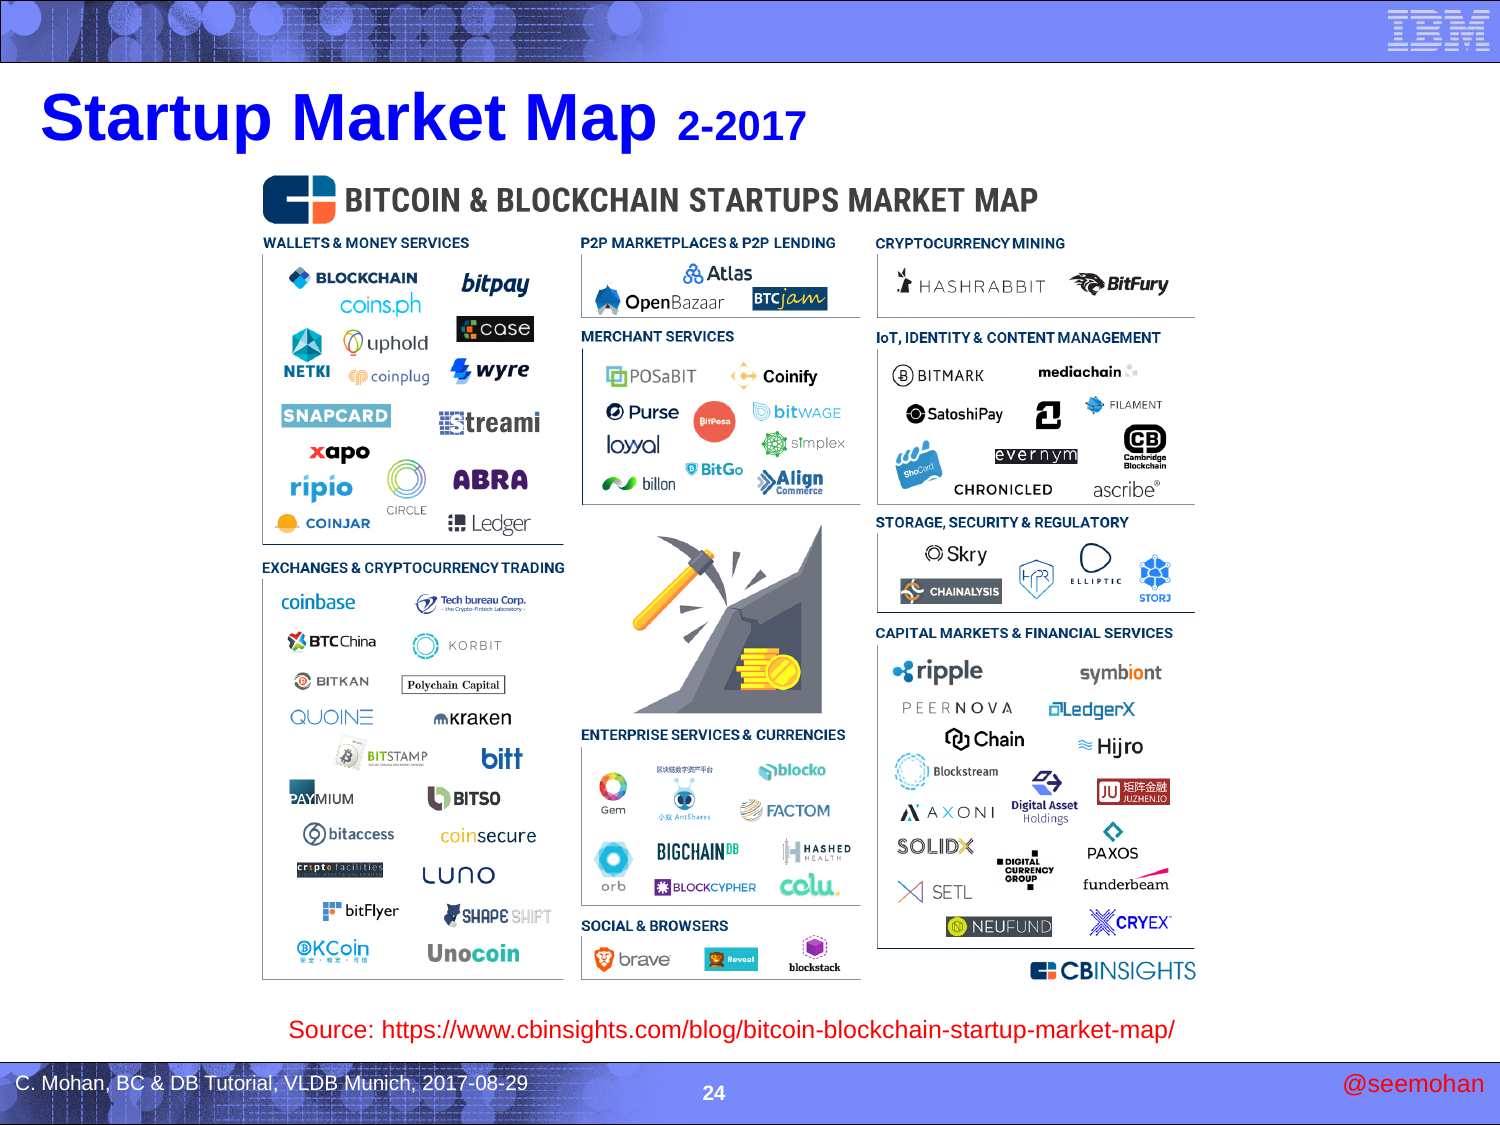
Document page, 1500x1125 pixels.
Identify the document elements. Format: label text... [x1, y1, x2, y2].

title Startup Market Map 2-2017 [25, 75, 1378, 157]
picture [1, 1, 1500, 62]
picture [229, 156, 1237, 1006]
text_box Source: https://www.cbinsights.com/blog/bitcoin-blockchain-startup-market-map/ [273, 1006, 1193, 1051]
picture [0, 1063, 1500, 1124]
slide_number 24 [687, 1072, 853, 1125]
